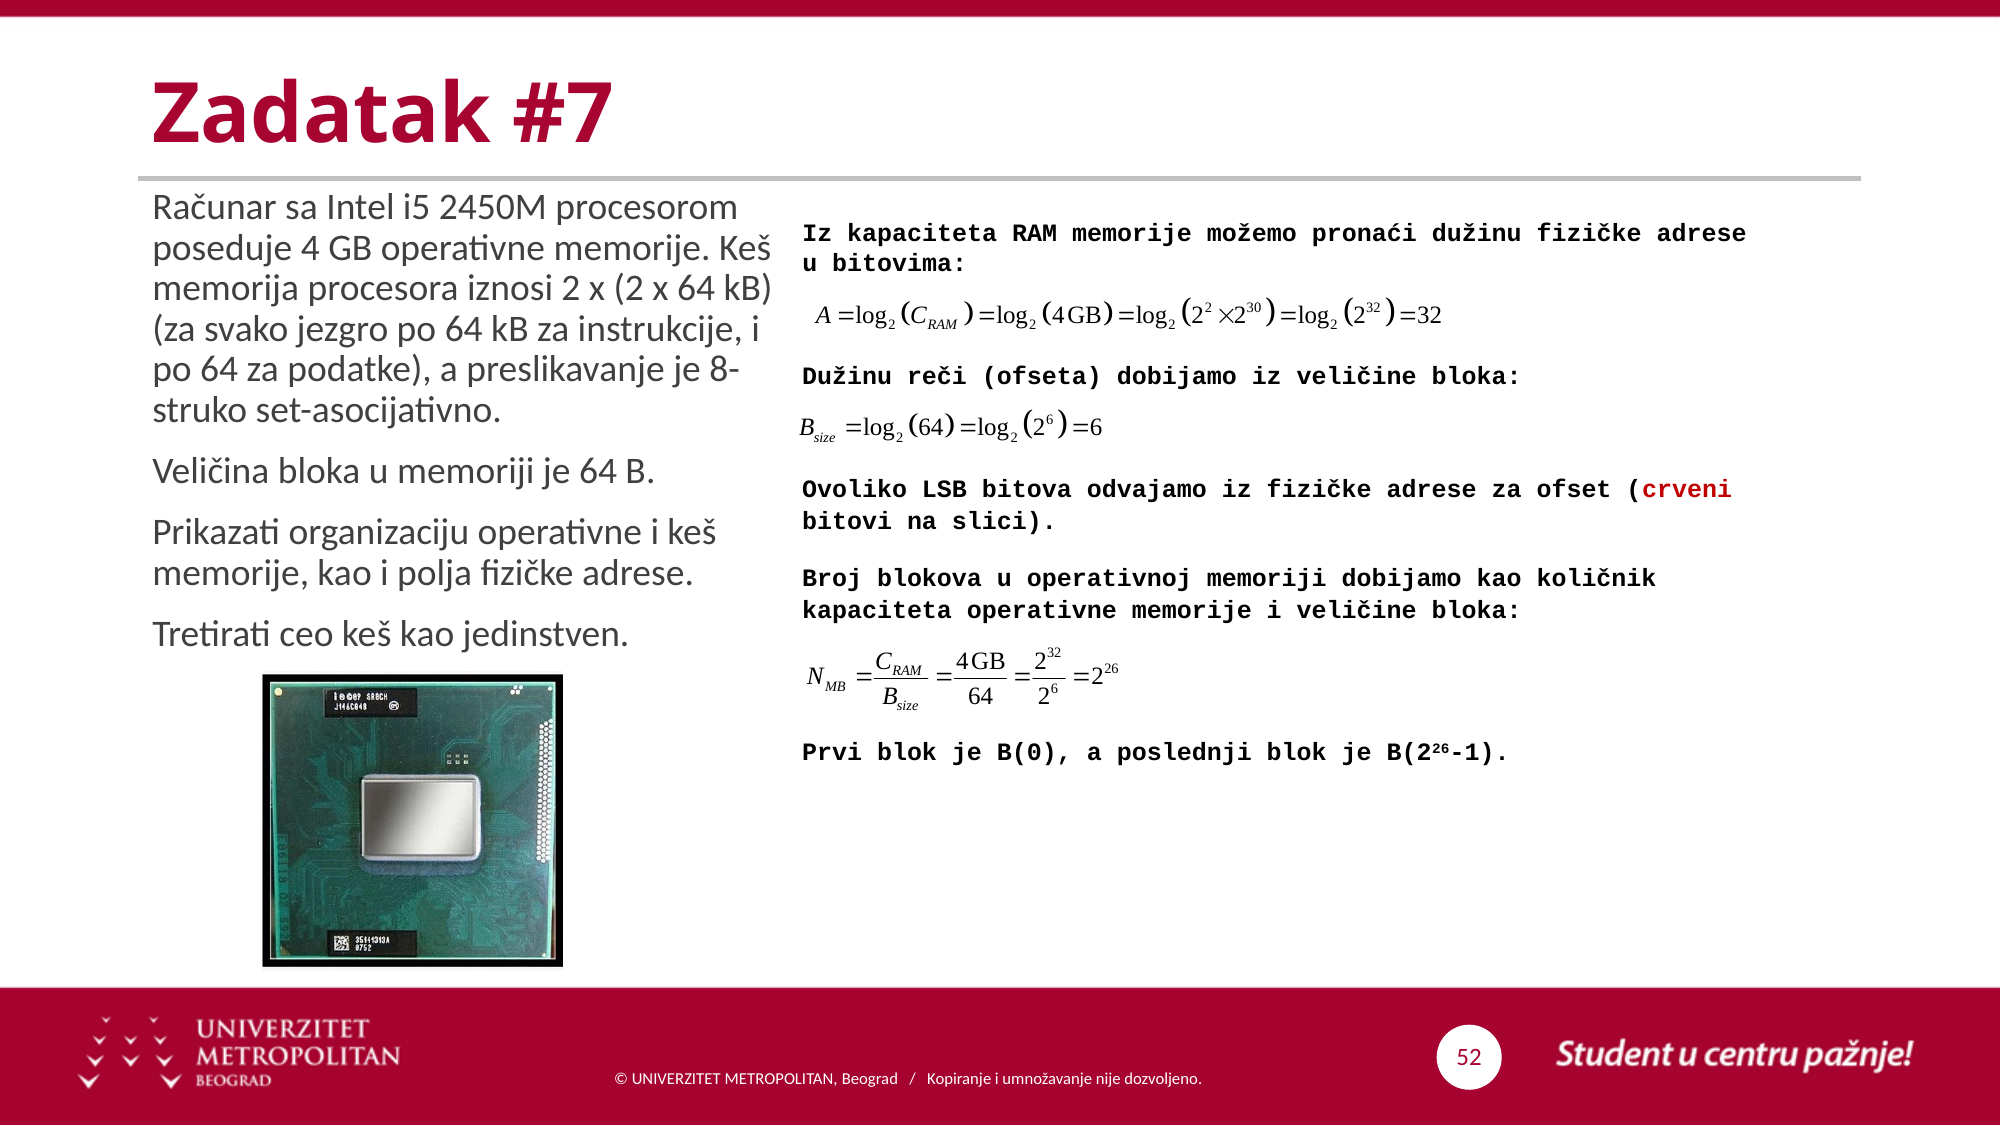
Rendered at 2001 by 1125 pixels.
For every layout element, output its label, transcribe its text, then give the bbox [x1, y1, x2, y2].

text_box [794, 406, 1108, 453]
text_box Dužinu reči (ofseta) dobijamo iz veličine bloka: [787, 350, 1788, 397]
text_box Iz kapaciteta RAM memorije možemo pronaći dužinu fizičke adrese u bitovima: [787, 208, 1773, 284]
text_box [801, 641, 1123, 717]
list Računar sa Intel i5 2450M procesorom poseduje 4 GB operativne memorije. Keš memorija procesora iznosi 2 x (2 x 64 kB) (za svako jezgro po 64 kB za instrukcije, i po 64 za podatke), a preslikavanje je 8-struko set-asocijativno. Veličina bloka u memoriji je 64 B. Prikazati organizaciju operativne i keš memorije, kao i polja fizičke adrese. Tretirati ceo keš kao jedinstven. [137, 180, 795, 971]
text_box Broj blokova u operativnoj memoriji dobijamo kao količnik kapaciteta operativne memorije i veličine bloka: [787, 552, 1788, 631]
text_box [810, 294, 1446, 341]
text_box Prvi blok je B(0), a poslednji blok je B(226-1). [787, 726, 1788, 774]
picture [0, 0, 2000, 1125]
text_box Ovoliko LSB bitova odvajamo iz fizičke adrese za ofset (crveni bitovi na slici). [787, 463, 1788, 542]
title Zadatak #7 [137, 63, 1863, 202]
